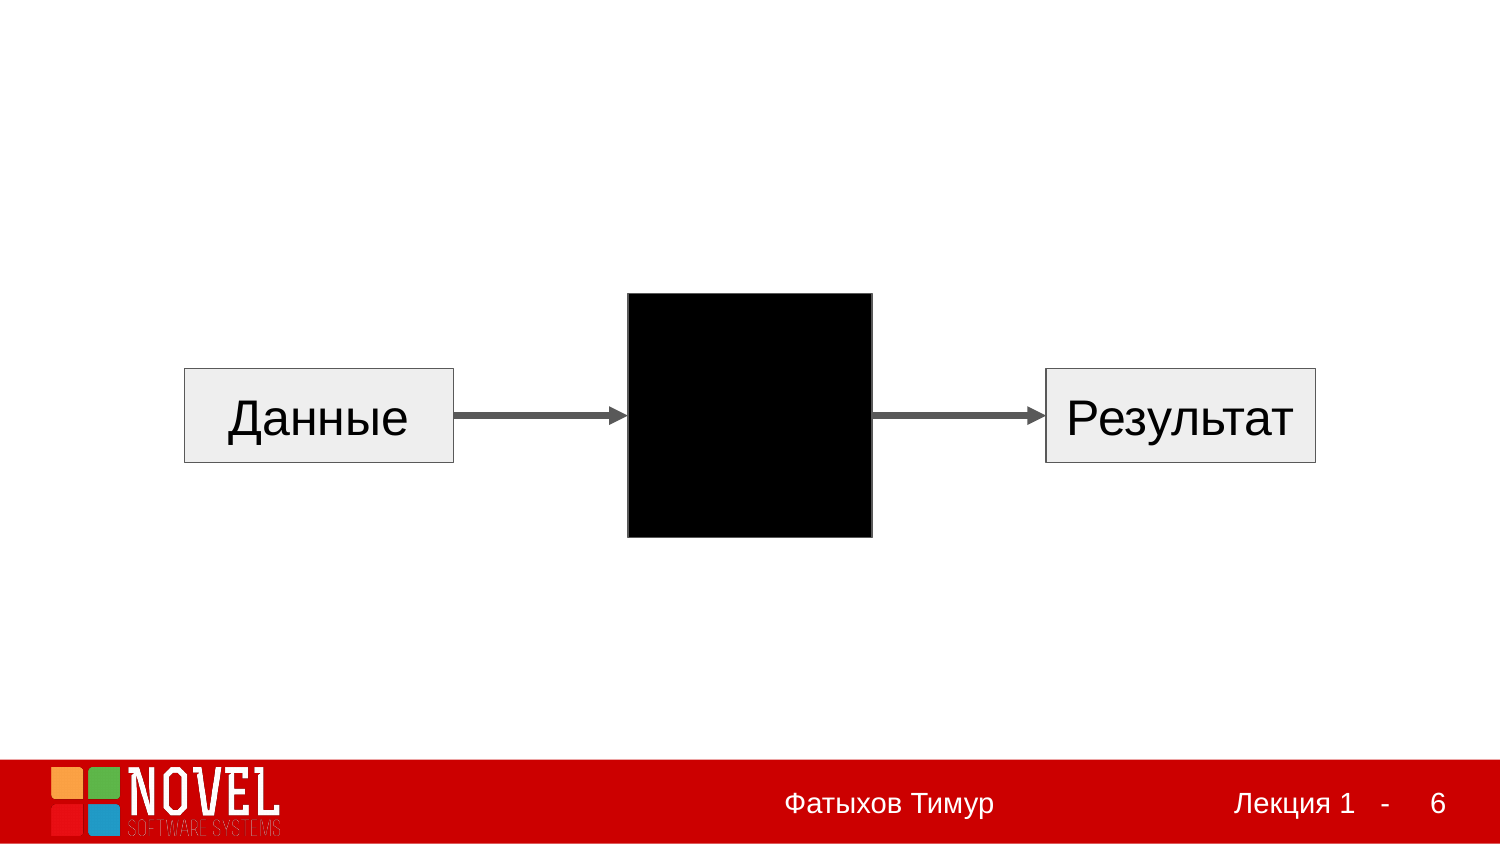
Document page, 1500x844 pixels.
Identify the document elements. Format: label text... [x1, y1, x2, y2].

picture [51, 767, 280, 836]
text_box [627, 293, 873, 538]
text_box Результат [1046, 368, 1316, 463]
text_box Данные [184, 368, 454, 463]
slide_number ‹#› [1415, 759, 1500, 844]
